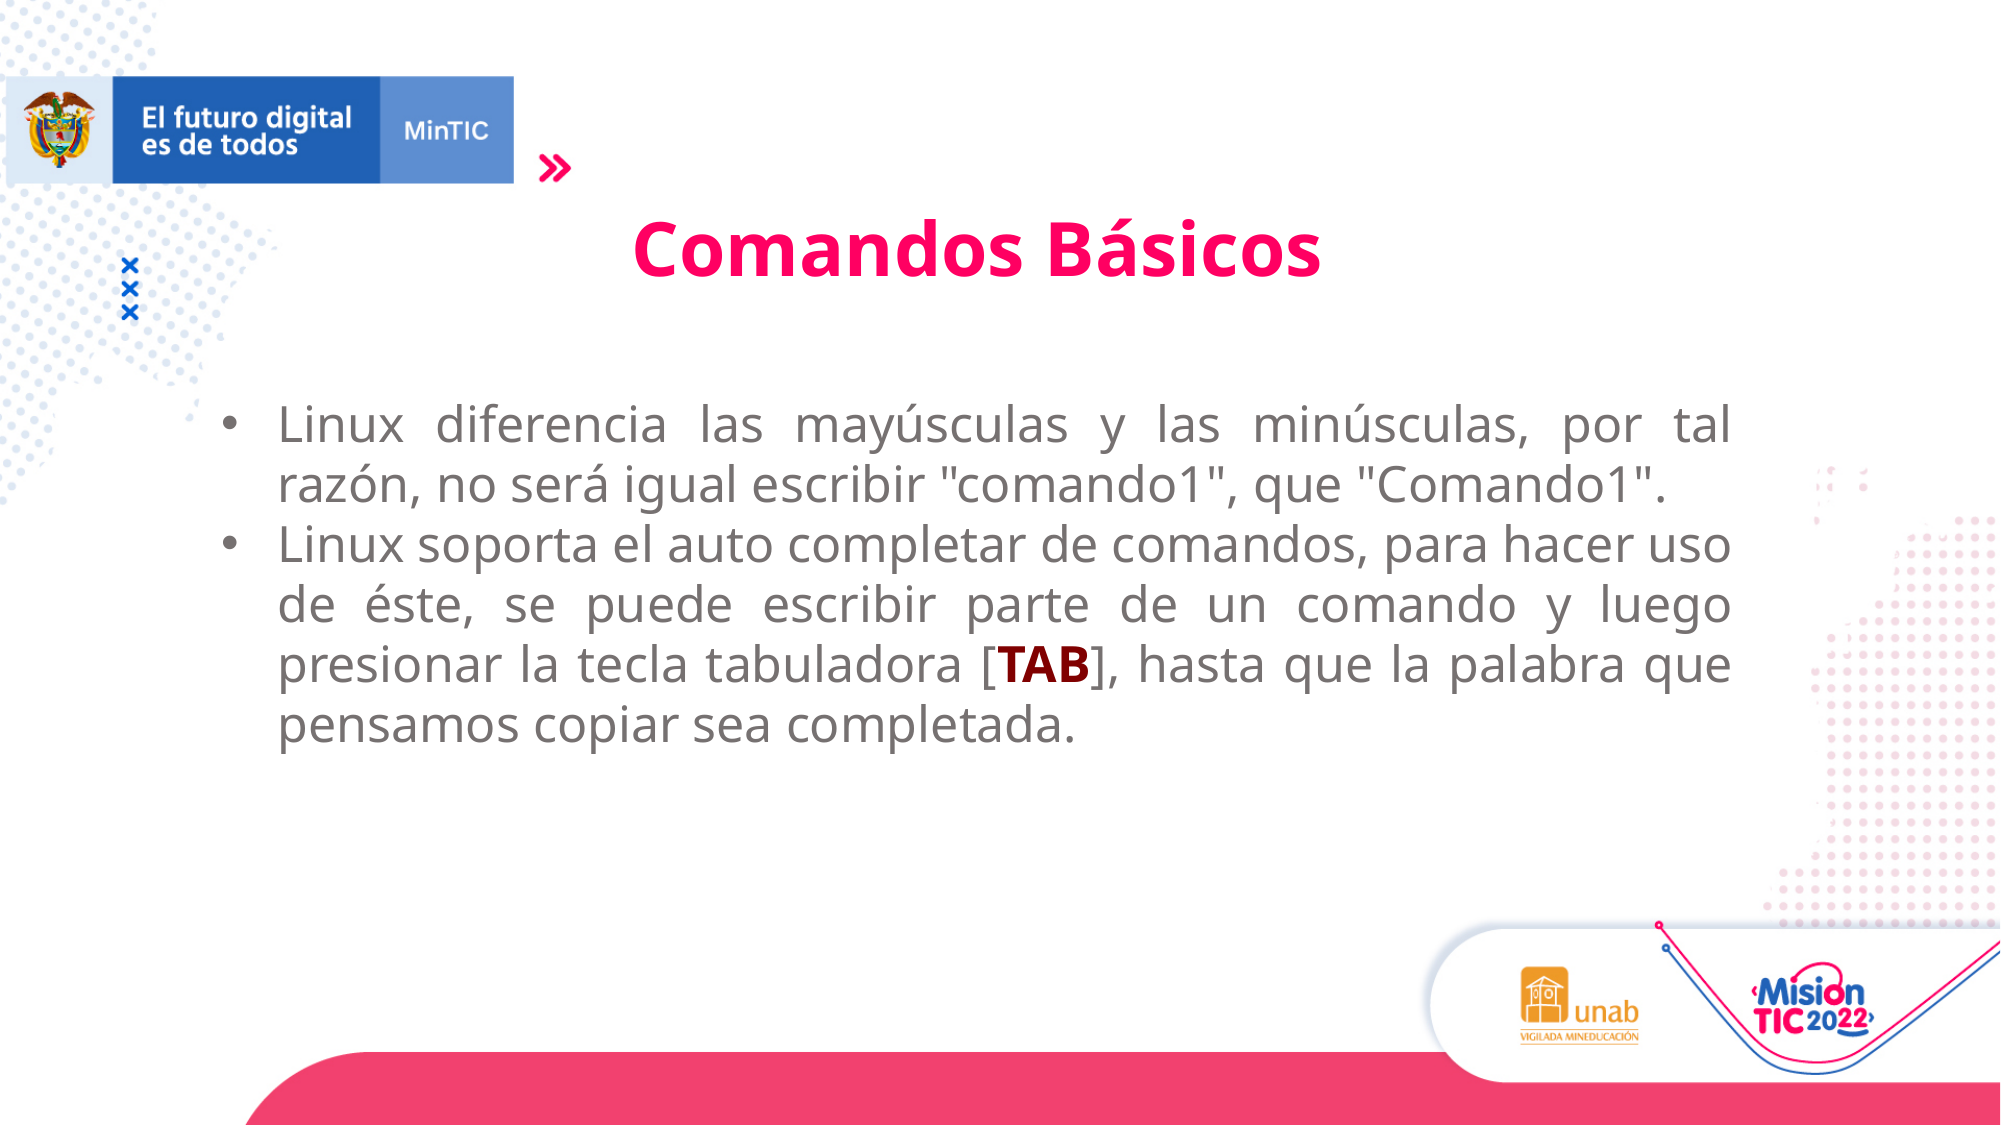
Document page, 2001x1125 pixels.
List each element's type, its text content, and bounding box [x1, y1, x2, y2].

text_box Comandos Básicos [268, 194, 1686, 300]
picture [0, 0, 2001, 1125]
text_box Linux diferencia las mayúsculas y las minúsculas, por tal razón, no será igual escribir "comando1", que "Comando1". Linux soporta el auto completar de comandos, para hacer uso de éste, se puede escribir parte de un comando y luego presionar la tecla tabuladora [TAB], hasta que la palabra que pensamos copiar sea completada. [206, 385, 1749, 760]
